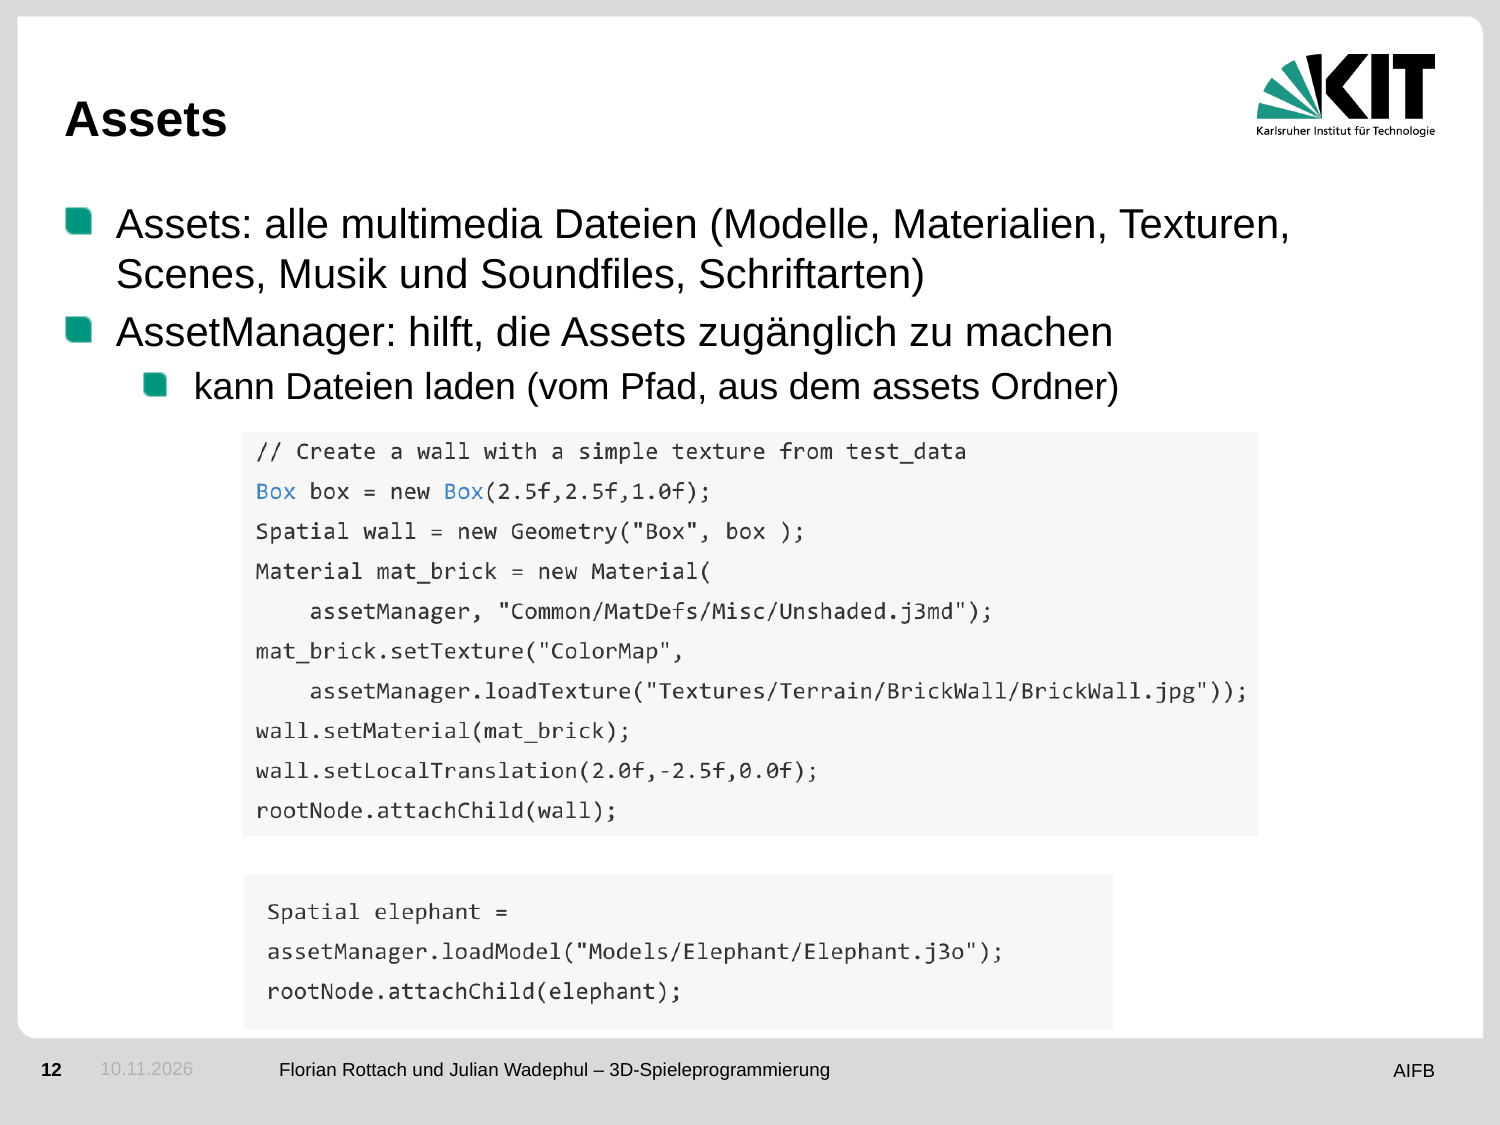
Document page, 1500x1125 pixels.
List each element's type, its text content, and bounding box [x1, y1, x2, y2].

list Assets: alle multimedia Dateien (Modelle, Materialien, Texturen, Scenes, Musik und Soundfiles, Schriftarten) AssetManager: hilft, die Assets zugänglich zu machen kann Dateien laden (vom Pfad, aus dem assets Ordner) [64, 196, 1436, 1000]
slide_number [100, 1057, 272, 1117]
picture [0, 0, 1500, 1125]
title Assets [64, 54, 1198, 147]
footer Florian Rottach und Julian Wadephul – 3D-Spieleprogrammierung [279, 1057, 976, 1117]
